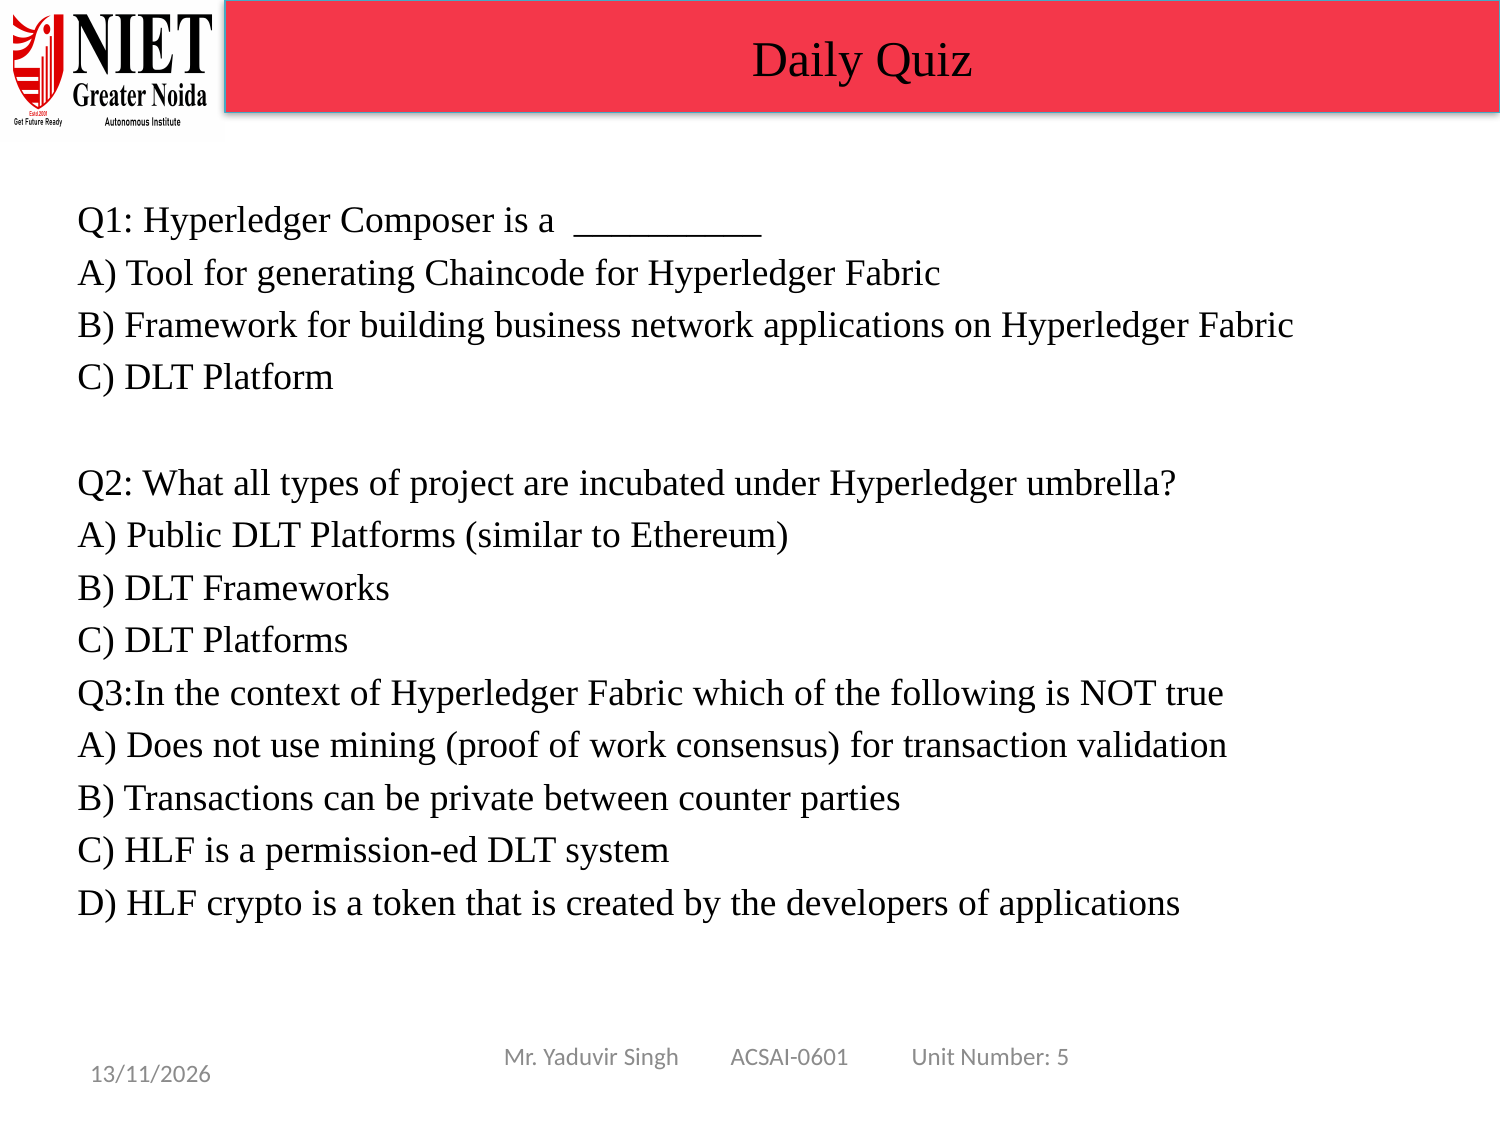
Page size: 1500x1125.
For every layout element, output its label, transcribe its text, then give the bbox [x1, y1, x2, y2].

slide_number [75, 1042, 425, 1103]
text_box Daily Quiz [224, 0, 1500, 113]
list Q1: Hyperledger Composer is a __________ A) Tool for generating Chaincode for Hyperledger Fabric B) Framework for building business network applications on Hyperledger Fabric C) DLT Platform Q2: What all types of project are incubated under Hyperledger umbrella? A) Public DLT Platforms (similar to Ethereum) B) DLT Frameworks C) DLT Platforms Q3:In the context of Hyperledger Fabric which of the following is NOT true A) Does not use mining (proof of work consensus) for transaction validation B) Transactions can be private between counter parties C) HLF is a permission-ed DLT system D) HLF crypto is a token that is created by the developers of applications [62, 187, 1463, 988]
footer Mr. Yaduvir Singh ACSAI-0601 Unit Number: 5 [375, 1025, 1200, 1085]
picture [0, 0, 225, 142]
